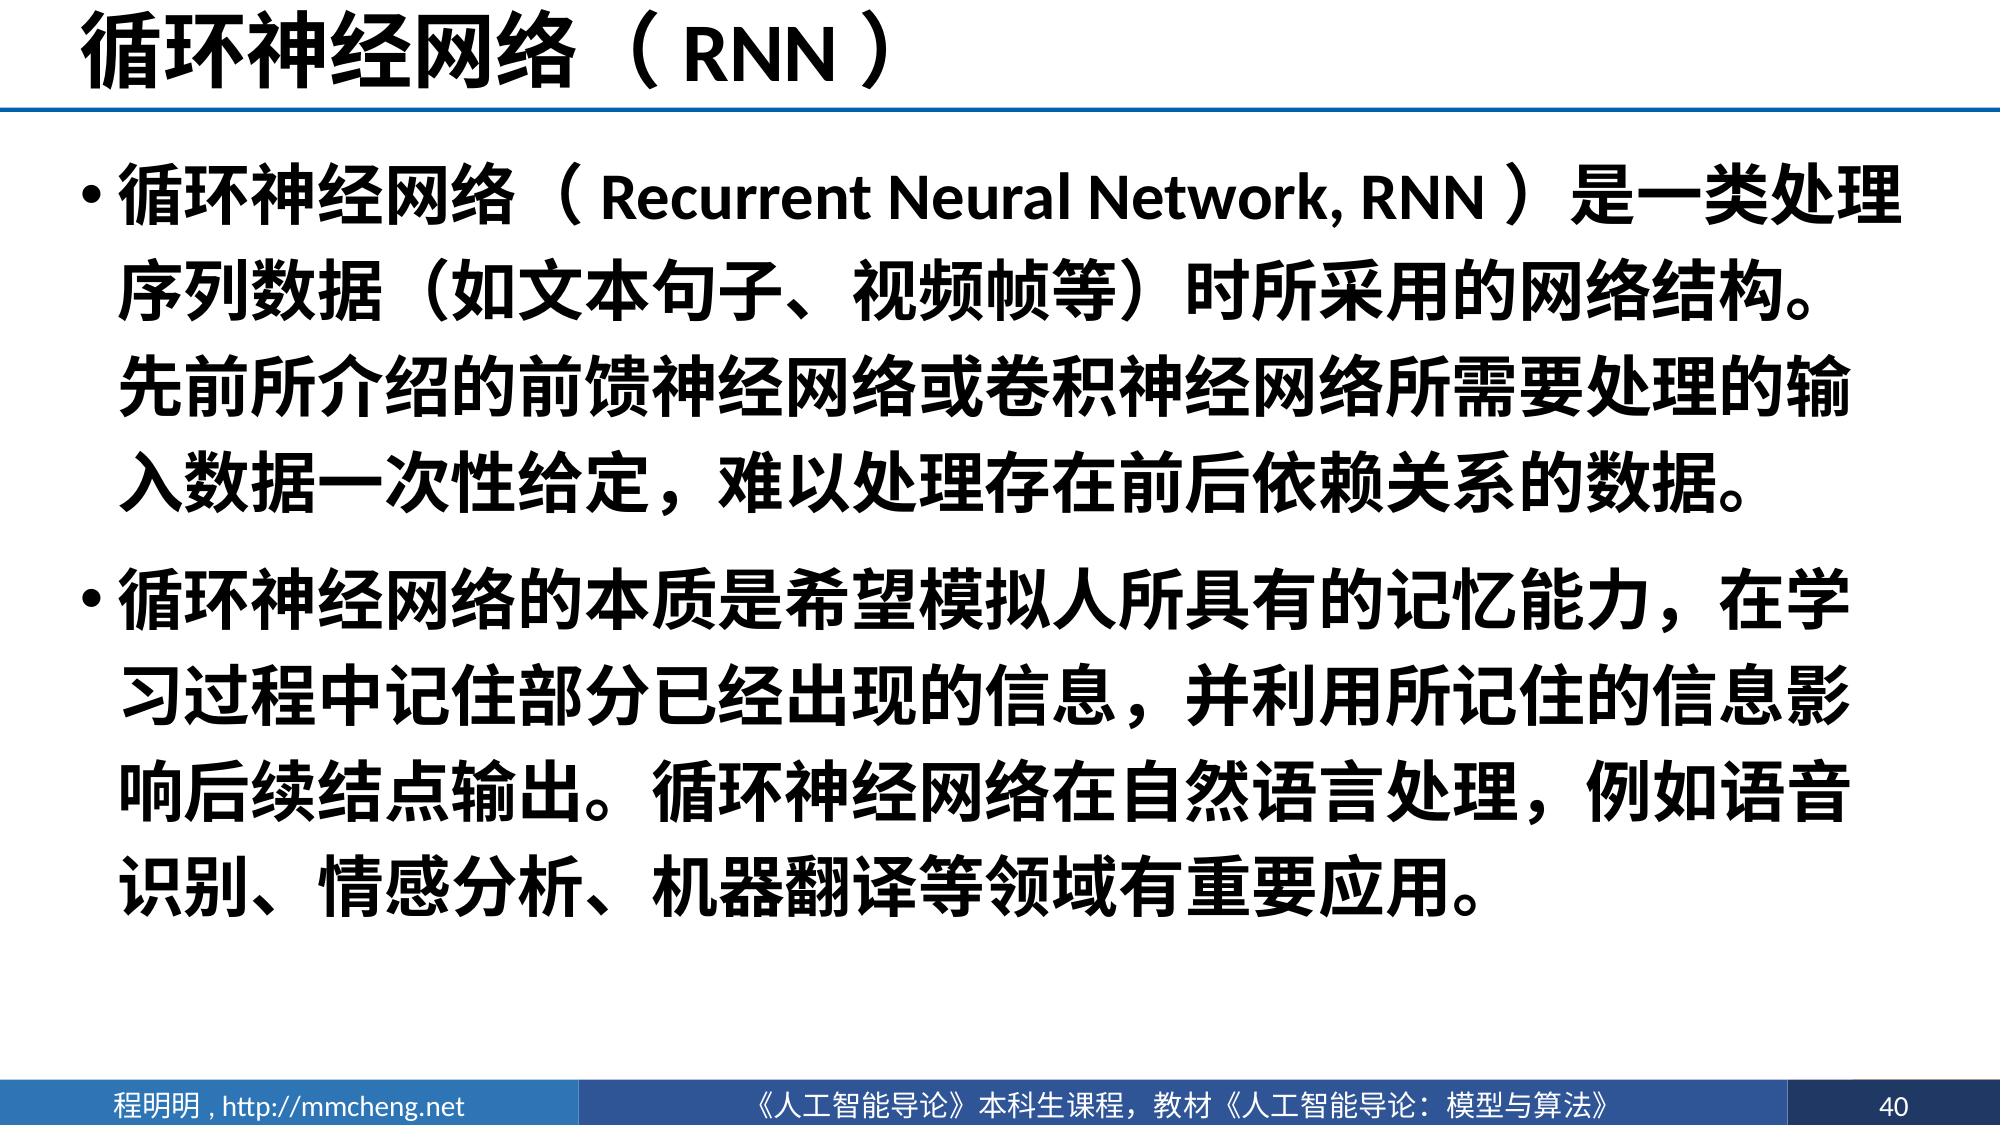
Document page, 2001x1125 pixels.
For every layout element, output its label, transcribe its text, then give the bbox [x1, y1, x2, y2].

list 循环神经网络（Recurrent Neural Network, RNN）是一类处理序列数据（如文本句子、视频帧等）时所采用的网络结构。先前所介绍的前馈神经网络或卷积神经网络所需要处理的输入数据一次性给定，难以处理存在前后依赖关系的数据。 循环神经网络的本质是希望模拟人所具有的记忆能力，在学习过程中记住部分已经出现的信息，并利用所记住的信息影响后续结点输出。循环神经网络在自然语言处理，例如语音识别、情感分析、机器翻译等领域有重要应用。 [64, 129, 1928, 1105]
title 循环神经网络（RNN） [64, 0, 2000, 110]
